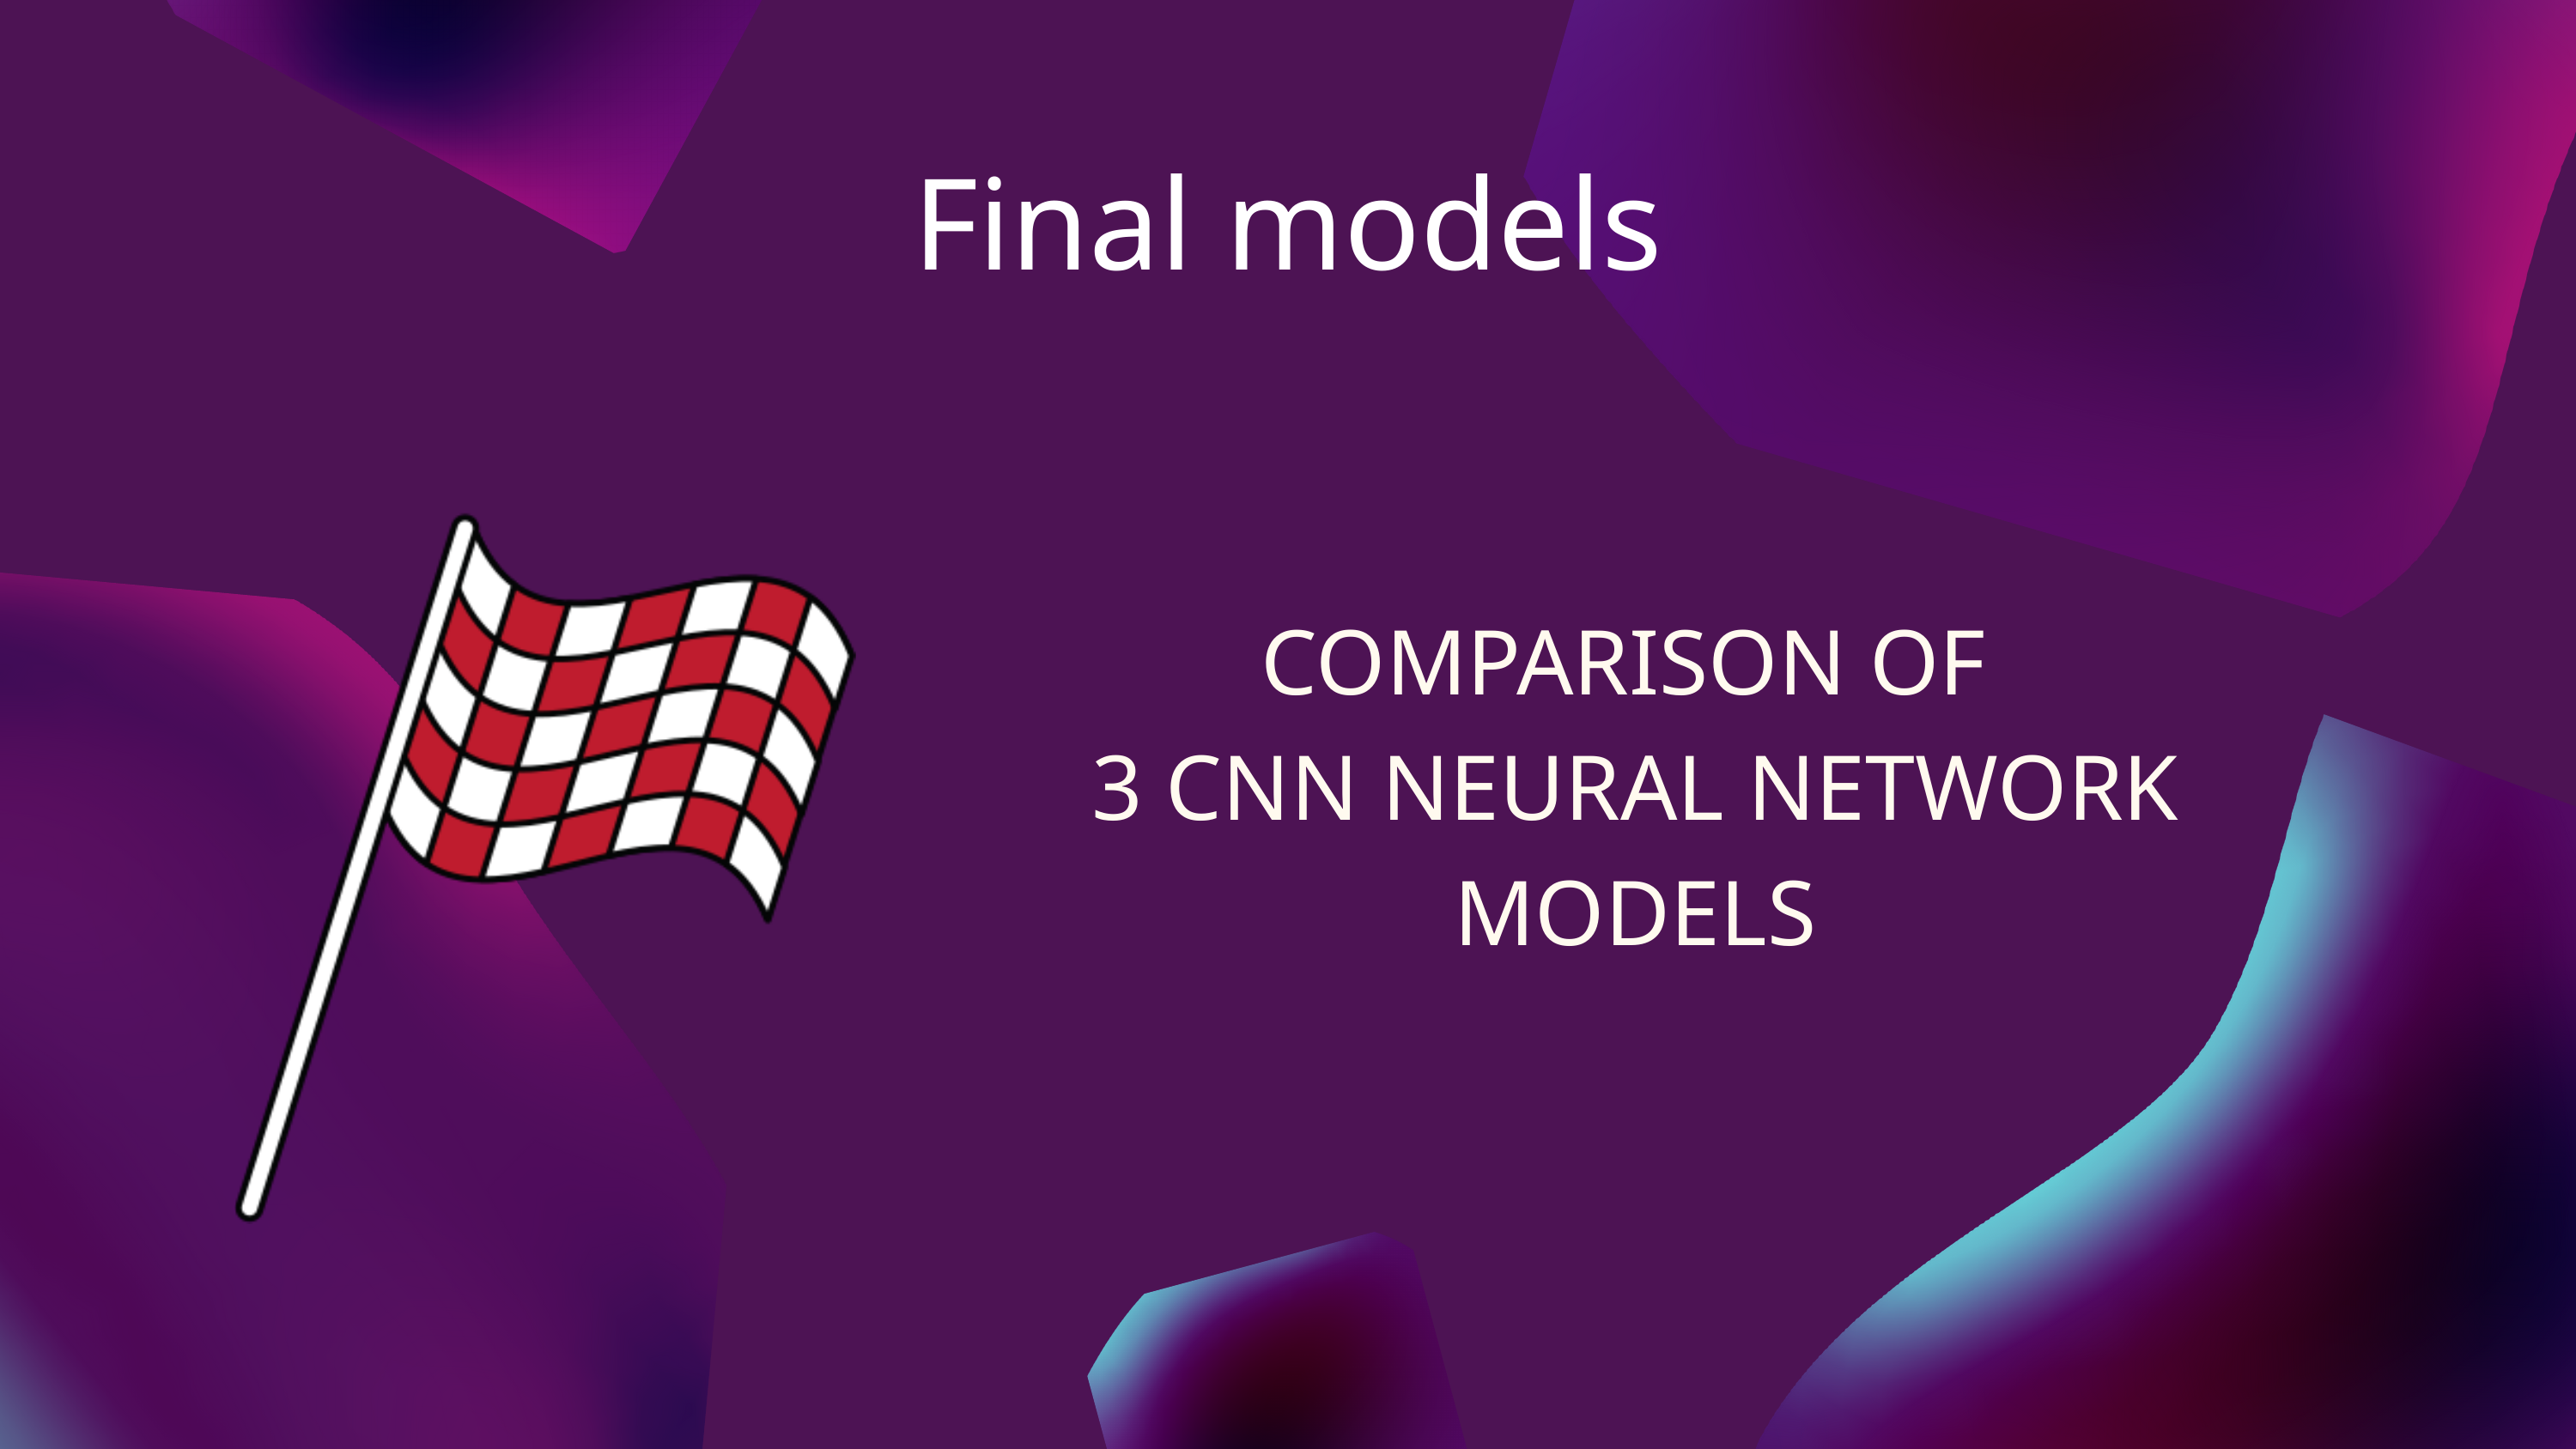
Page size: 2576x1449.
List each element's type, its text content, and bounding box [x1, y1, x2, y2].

text_box [0, 572, 723, 1449]
text_box [148, 0, 762, 258]
text_box [234, 462, 856, 1224]
text_box [1468, 0, 2576, 672]
text_box COMPARISON OF 3 CNN NEURAL NETWORK MODELS [976, 587, 2294, 1088]
text_box Final models [653, 146, 1923, 296]
text_box [1070, 1223, 1467, 1449]
text_box [1755, 703, 2576, 1449]
